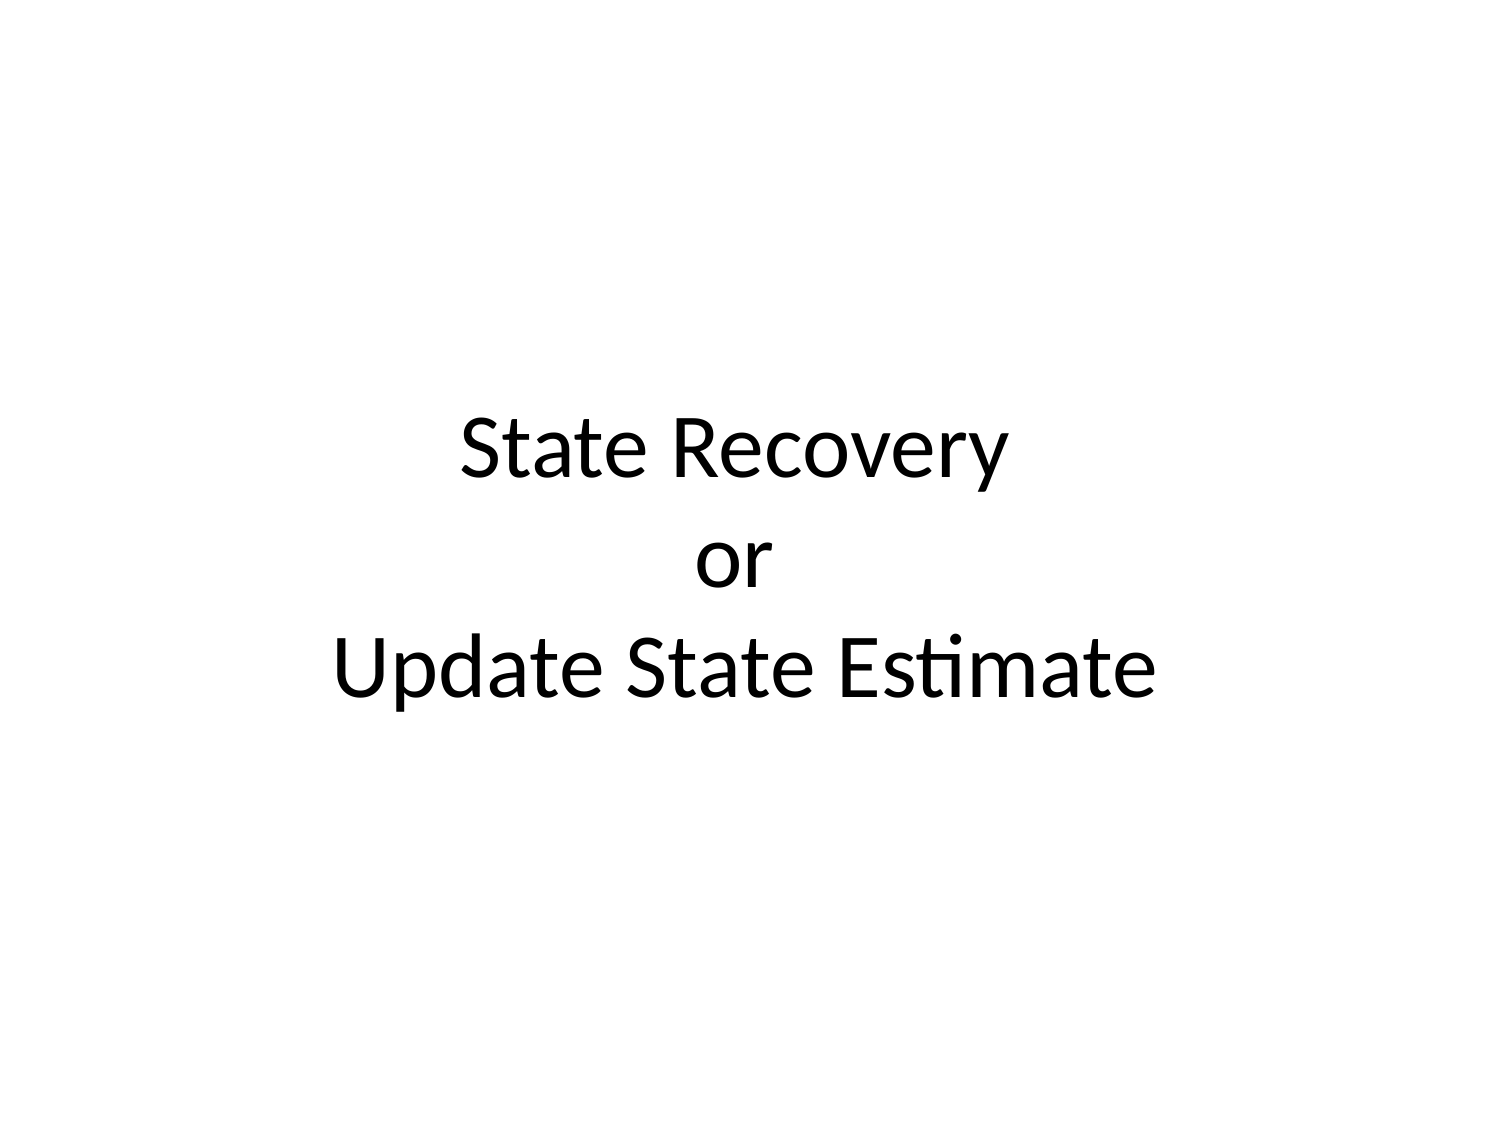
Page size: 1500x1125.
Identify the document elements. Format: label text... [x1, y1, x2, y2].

title State Recovery or Update State Estimate [70, 328, 1421, 774]
